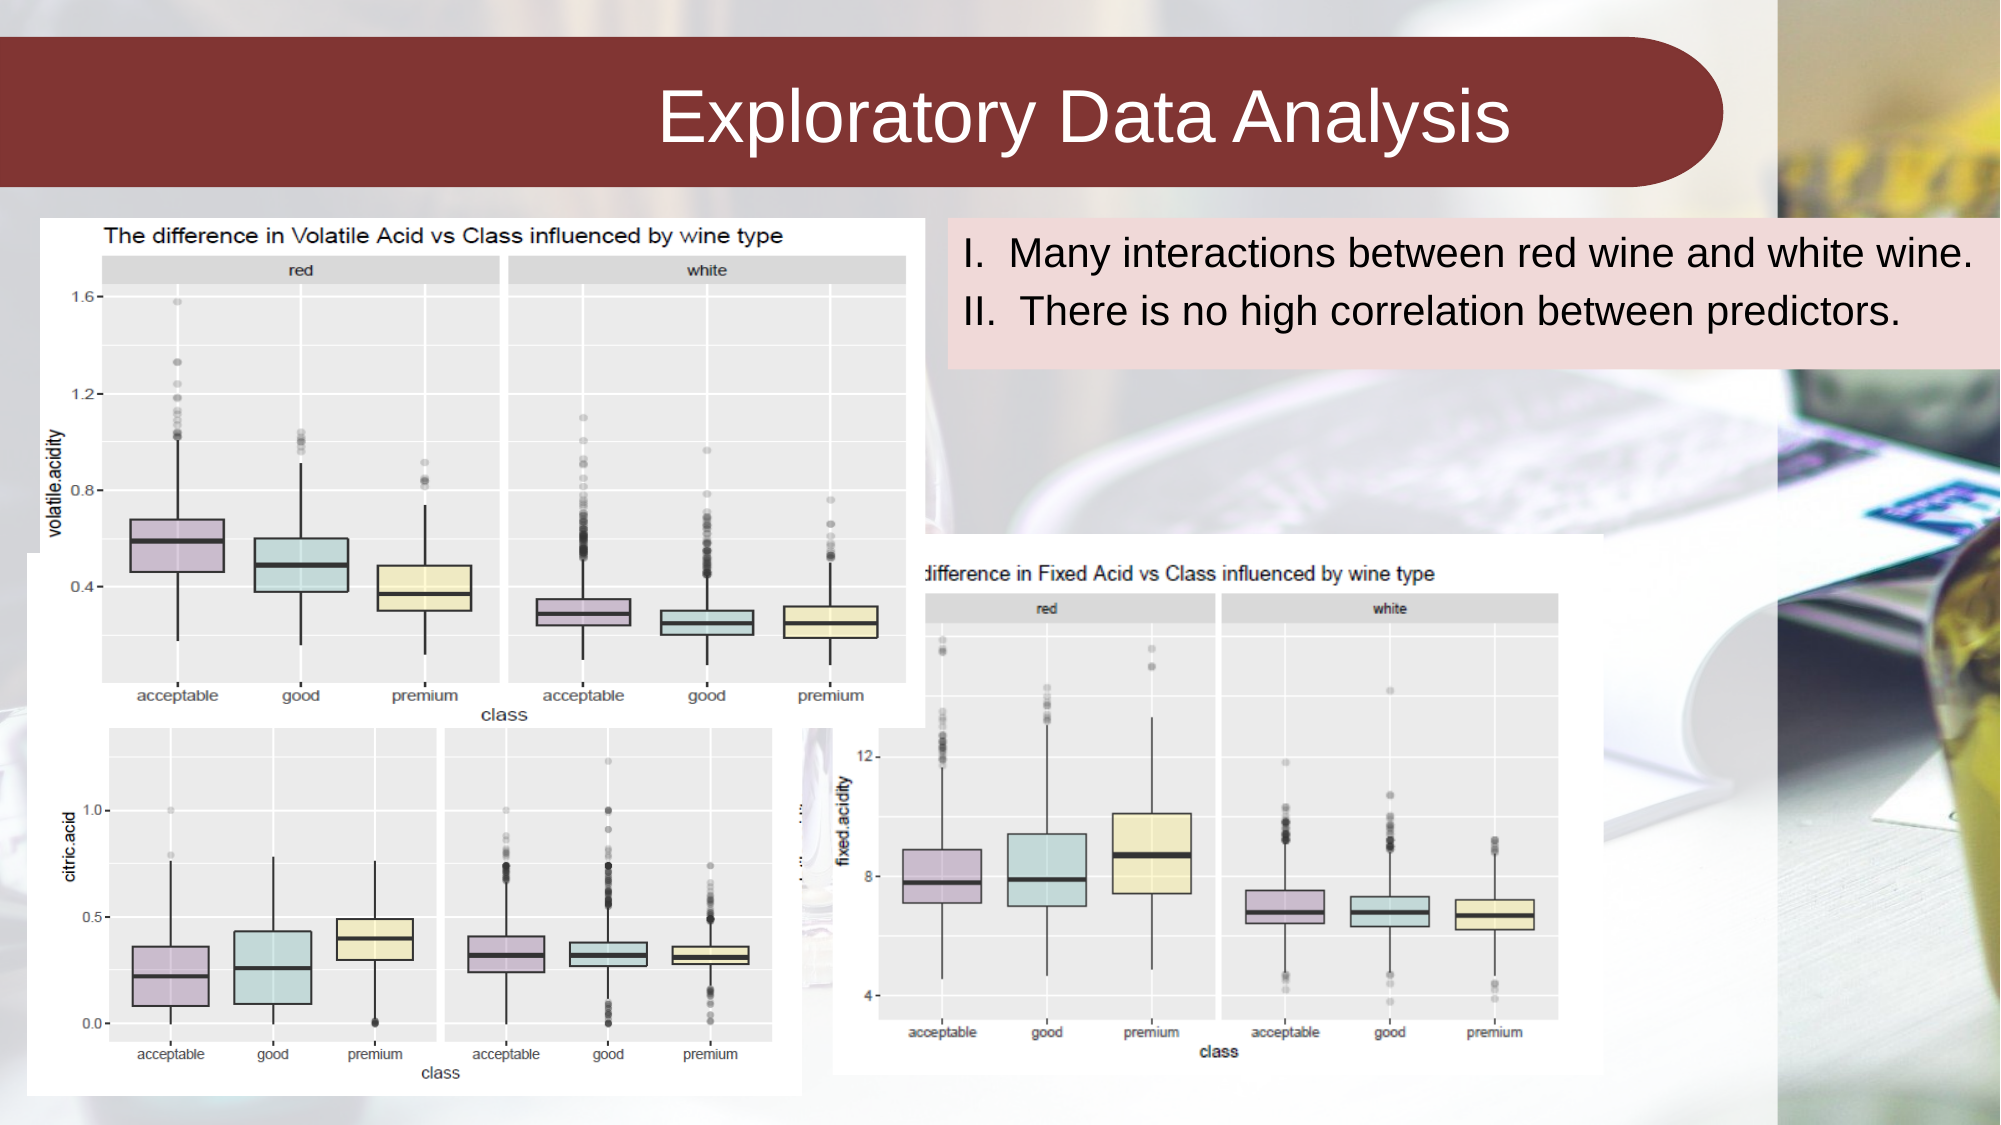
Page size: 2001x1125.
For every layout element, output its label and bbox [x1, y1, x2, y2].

picture [27, 553, 803, 1096]
list [832, 534, 1604, 1075]
text_box [40, 217, 926, 728]
list [0, 0, 2000, 1125]
